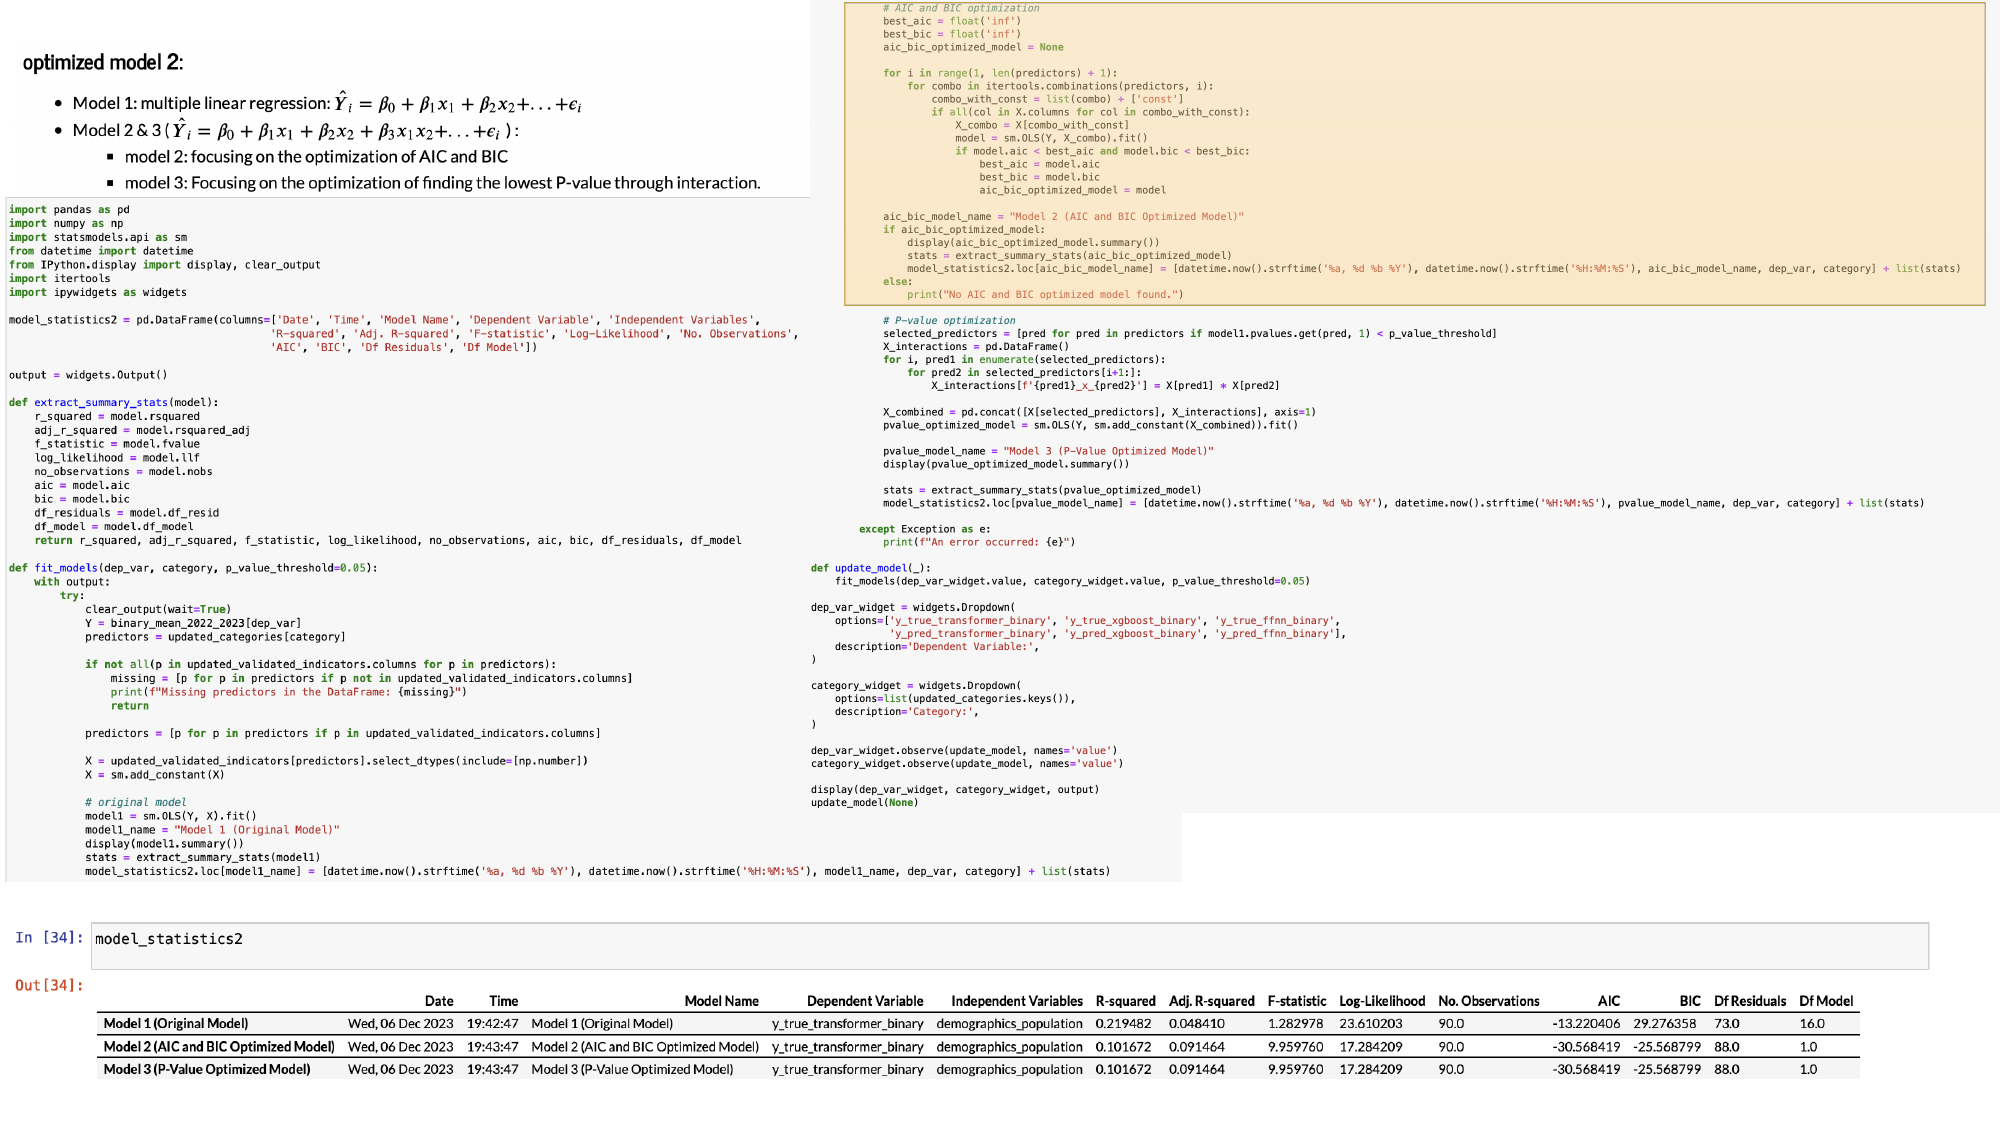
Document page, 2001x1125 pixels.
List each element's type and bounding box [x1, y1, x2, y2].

picture [0, 38, 1182, 882]
picture [0, 919, 1930, 1087]
text_box [810, 0, 2000, 813]
